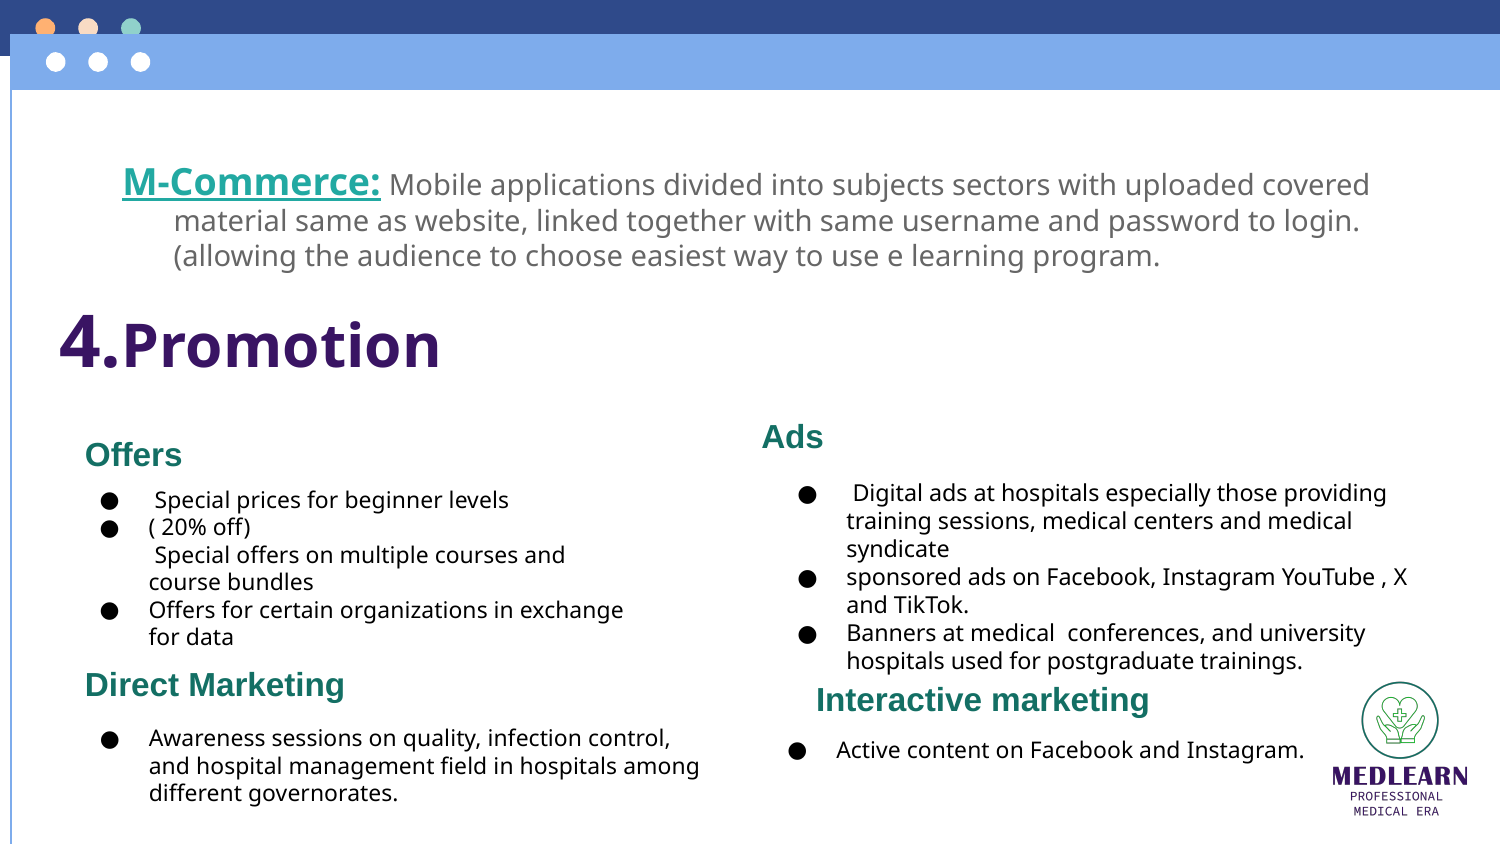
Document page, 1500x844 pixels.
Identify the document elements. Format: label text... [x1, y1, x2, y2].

text_box Digital ads at hospitals especially those providing training sessions, medical centers and medical syndicate sponsored ads on Facebook, Instagram YouTube , X and TikTok. Banners at medical conferences, and university hospitals used for postgraduate trainings. [756, 470, 1452, 677]
text_box Ads [746, 407, 1150, 461]
text_box Interactive marketing [801, 677, 1205, 723]
text_box Offers [70, 425, 474, 477]
picture [1280, 655, 1500, 844]
text_box Special prices for beginner levels ( 20% off) Special offers on multiple courses and course bundles Offers for certain organizations in exchange for data [58, 477, 657, 671]
text_box Direct Marketing [70, 655, 474, 709]
text_box Awareness sessions on quality, infection control, and hospital management field in hospitals among different governorates. [58, 716, 726, 840]
text_box Active content on Facebook and Instagram. [746, 727, 1275, 803]
subtitle M-Commerce: Mobile applications divided into subjects sectors with uploaded covered material same as website, linked together with same username and password to login. (allowing the audience to choose easiest way to use e learning program. [83, 107, 1444, 291]
title 4.Promotion [44, 258, 740, 398]
